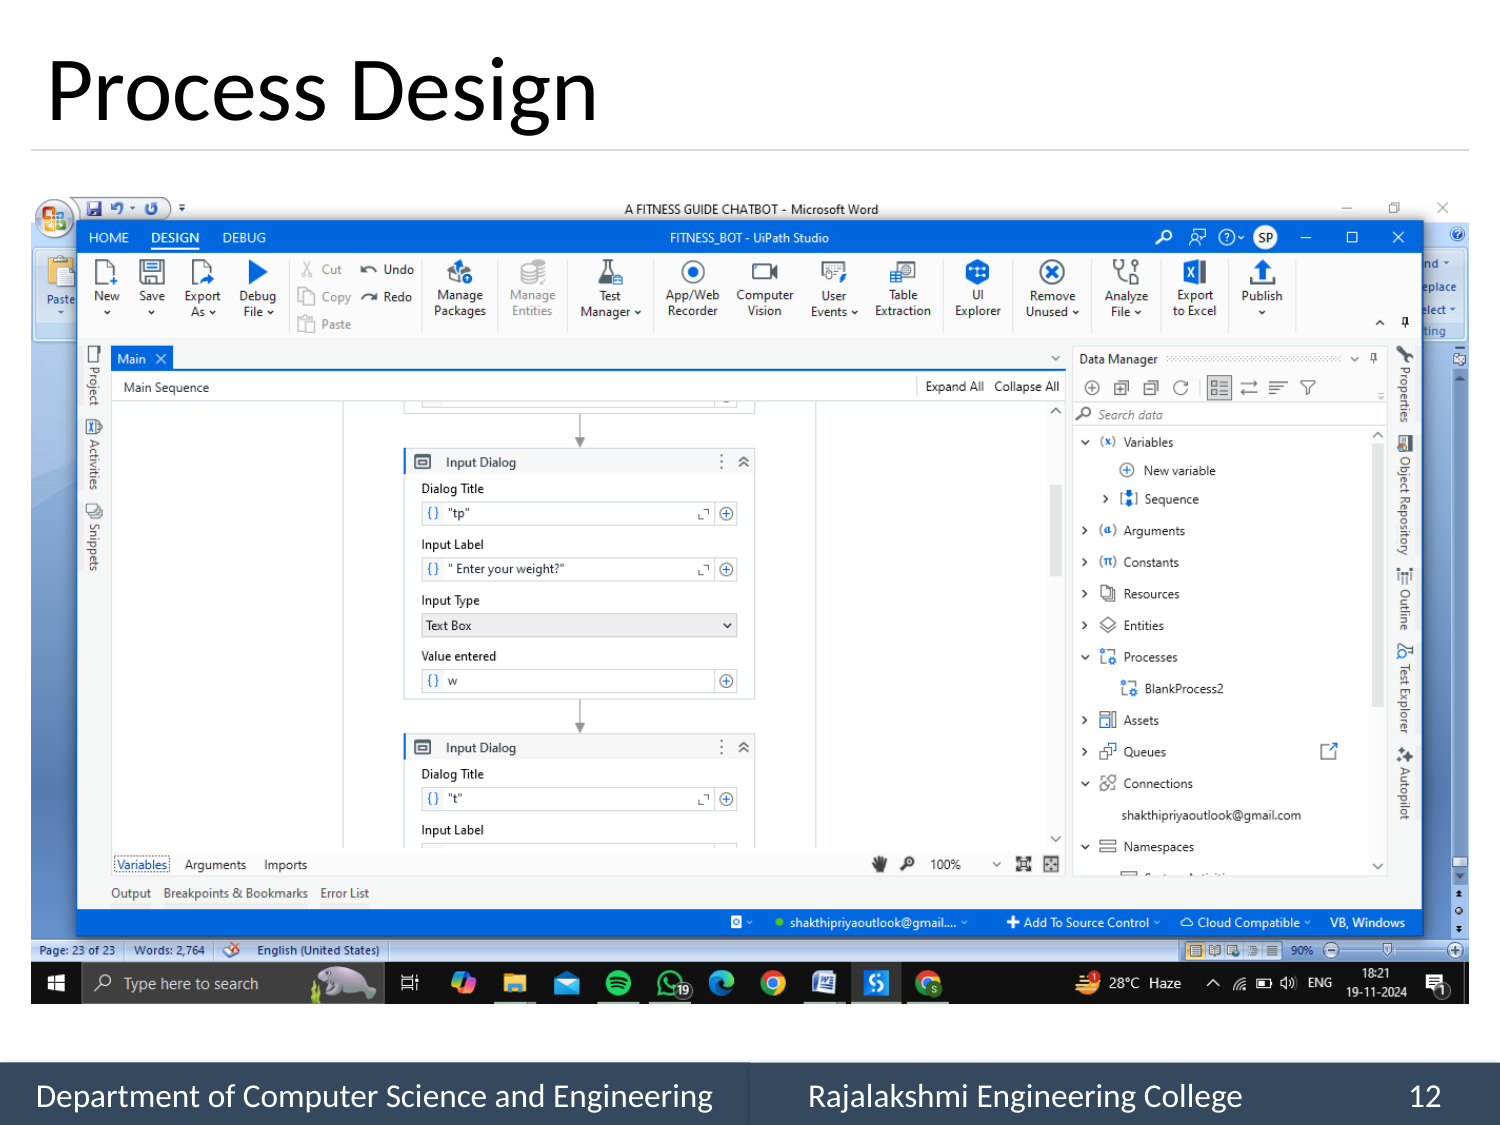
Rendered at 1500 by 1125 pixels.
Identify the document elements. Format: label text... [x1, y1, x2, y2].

title Process Design [31, 17, 1469, 150]
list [30, 195, 1469, 1005]
